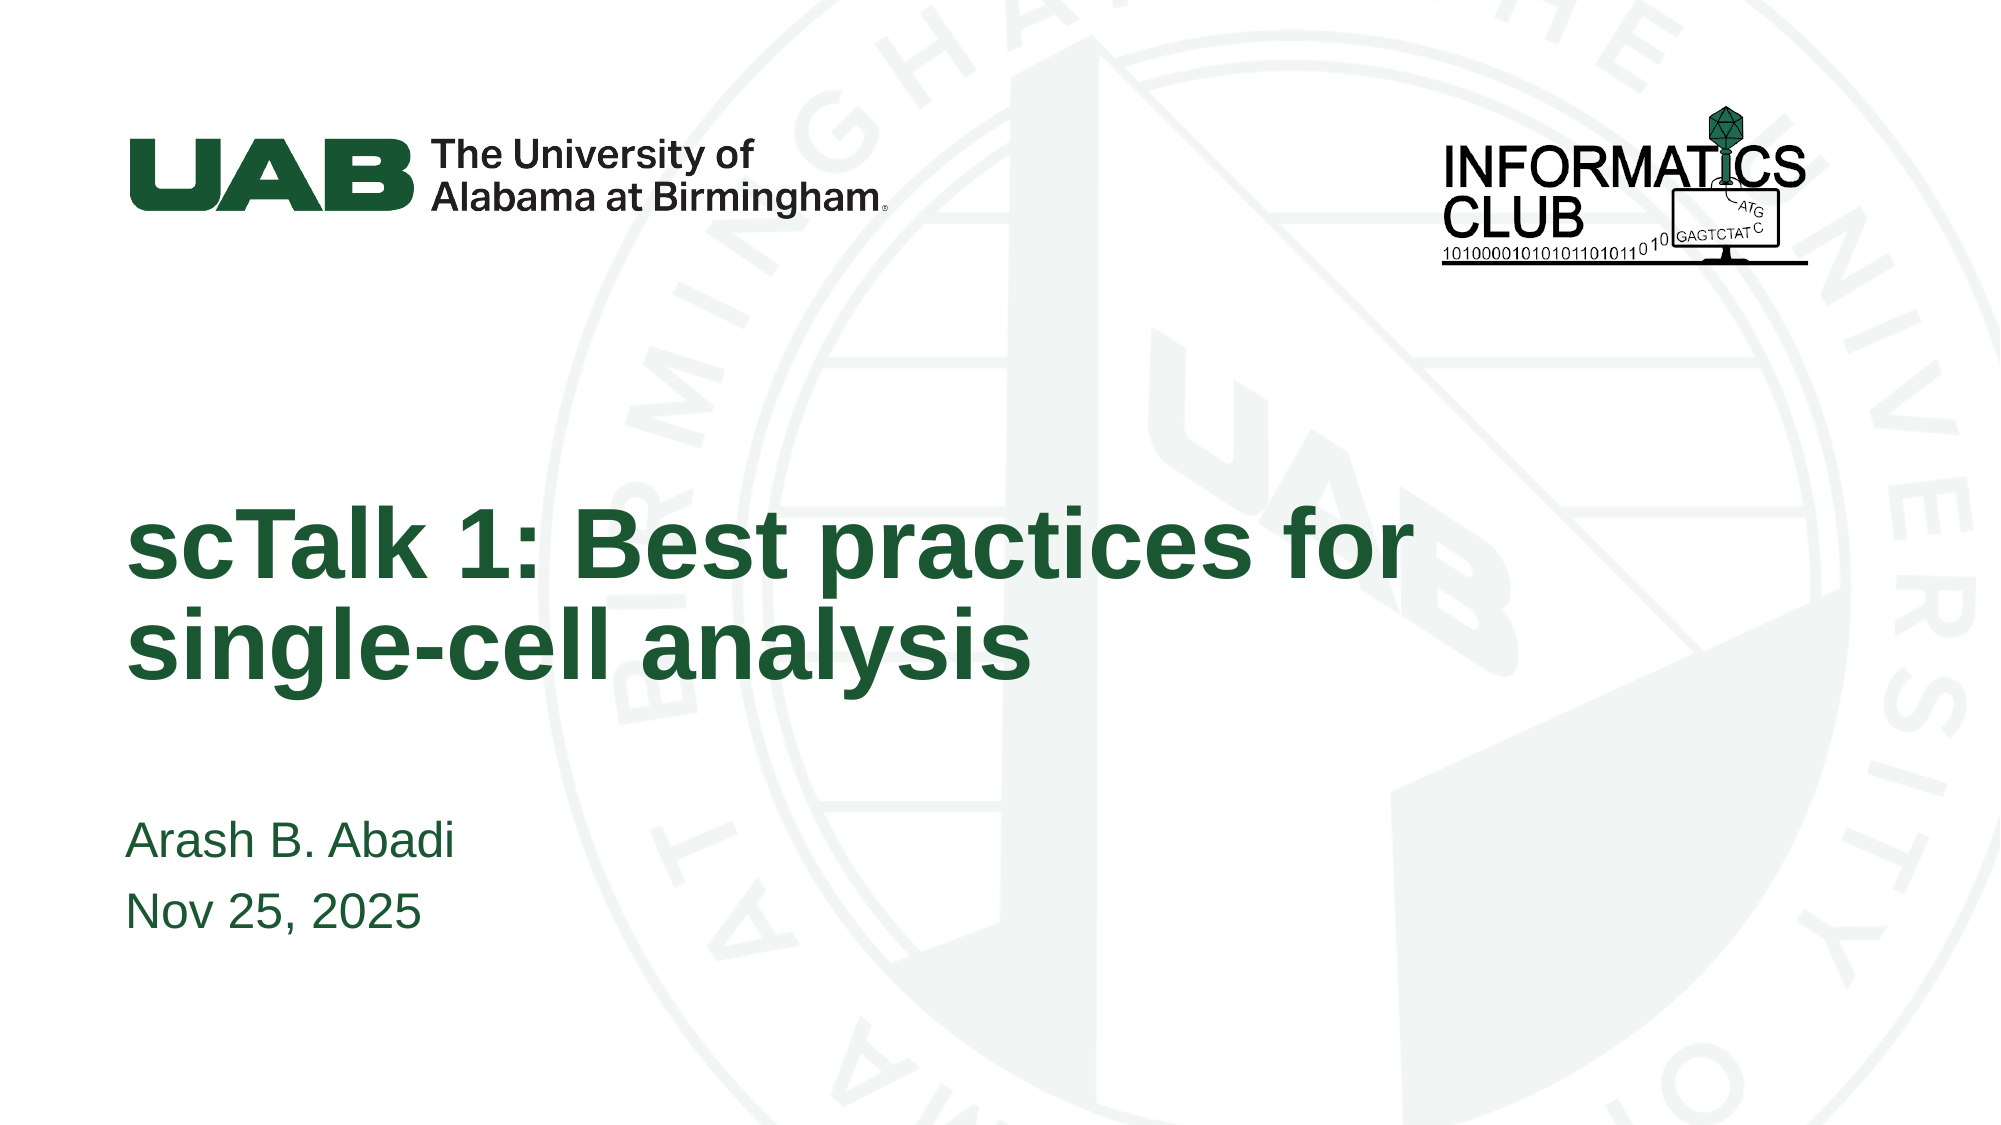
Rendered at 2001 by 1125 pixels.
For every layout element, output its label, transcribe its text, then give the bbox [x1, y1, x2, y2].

title scTalk 1: Best practices for single-cell analysis [125, 307, 1642, 700]
picture [1435, 101, 1818, 276]
picture [130, 138, 888, 219]
subtitle Arash B. Abadi Nov 25, 2025 [125, 817, 1703, 987]
